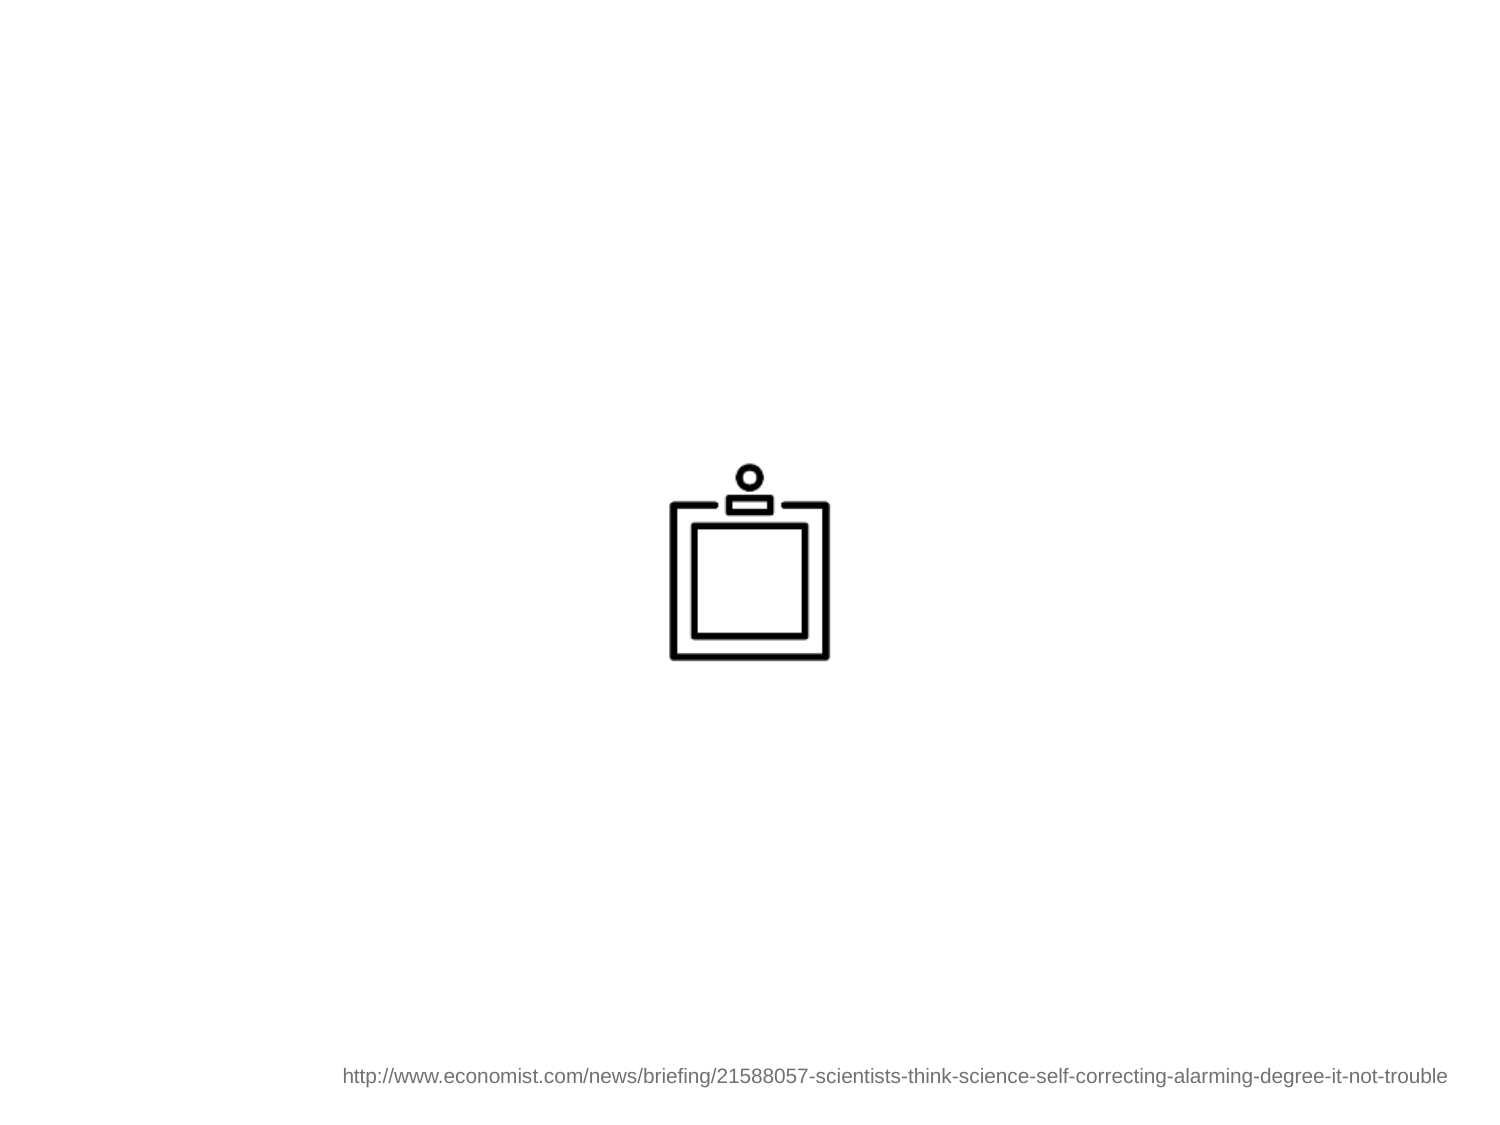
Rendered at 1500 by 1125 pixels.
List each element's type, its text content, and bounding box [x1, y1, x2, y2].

list http://www.economist.com/news/briefing/21588057-scientists-think-science-self-correcting-alarming-degree-it-not-trouble [275, 1057, 1464, 1113]
picture [646, 459, 854, 666]
